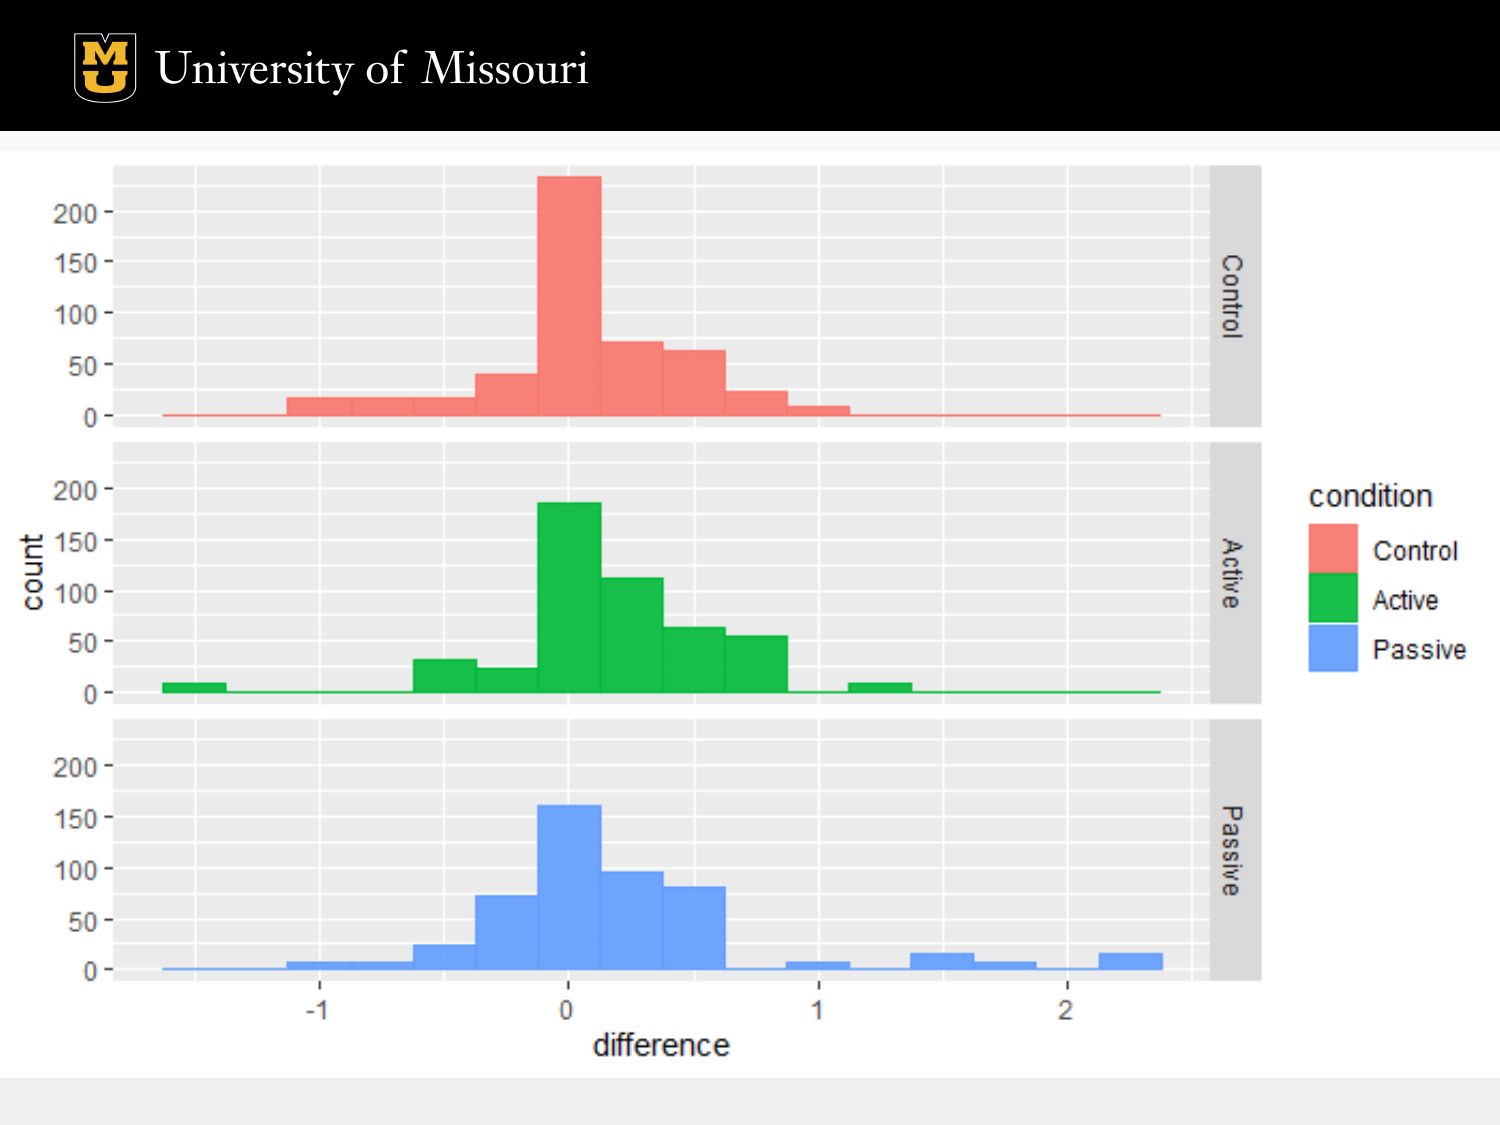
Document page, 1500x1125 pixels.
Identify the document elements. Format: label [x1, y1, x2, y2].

picture [0, 151, 1500, 1078]
picture [54, 13, 608, 123]
